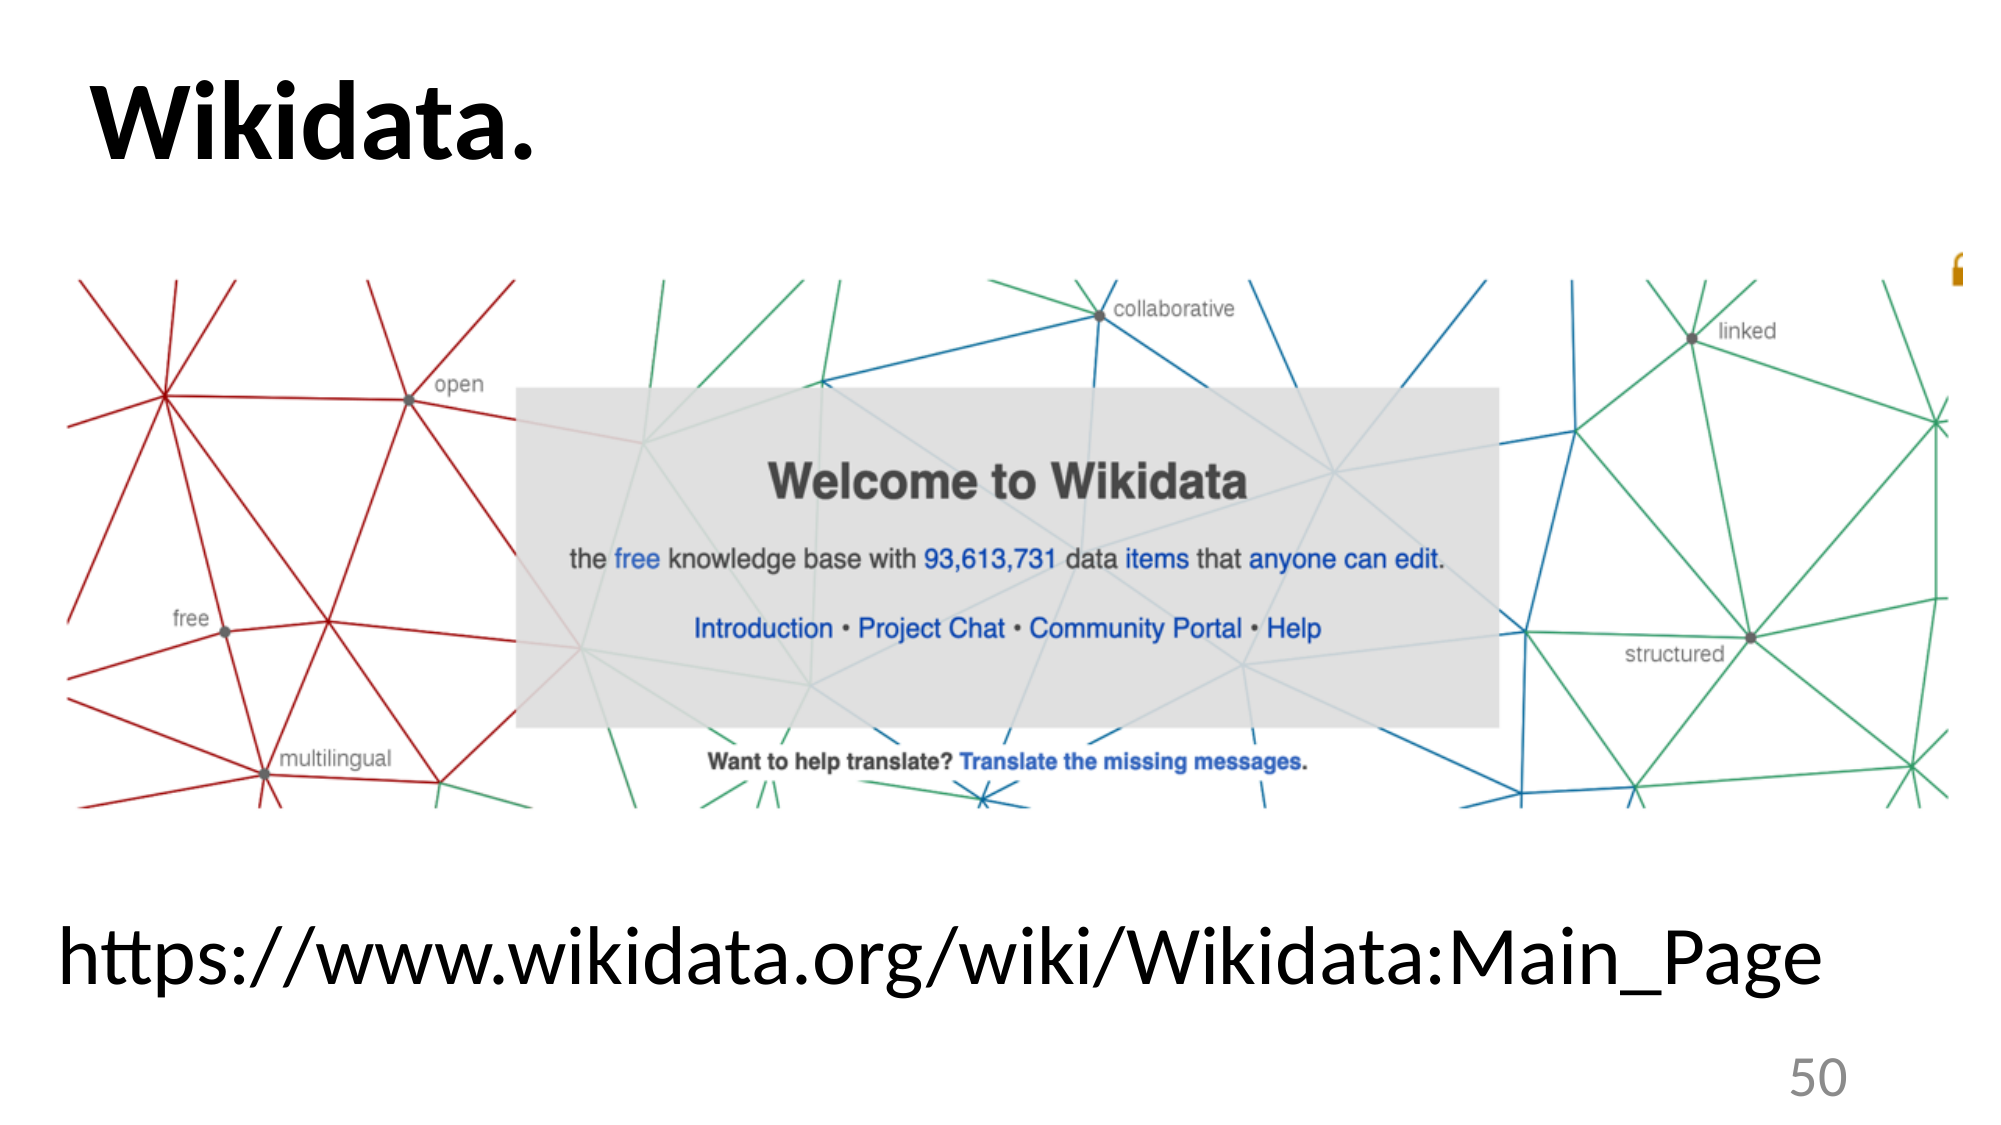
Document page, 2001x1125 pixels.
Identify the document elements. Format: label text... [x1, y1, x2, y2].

text_box Wikidata. [74, 39, 555, 190]
picture [37, 221, 1963, 818]
text_box https://www.wikidata.org/wiki/Wikidata:Main_Page [42, 893, 1841, 1009]
slide_number 50 [1412, 1042, 1863, 1103]
